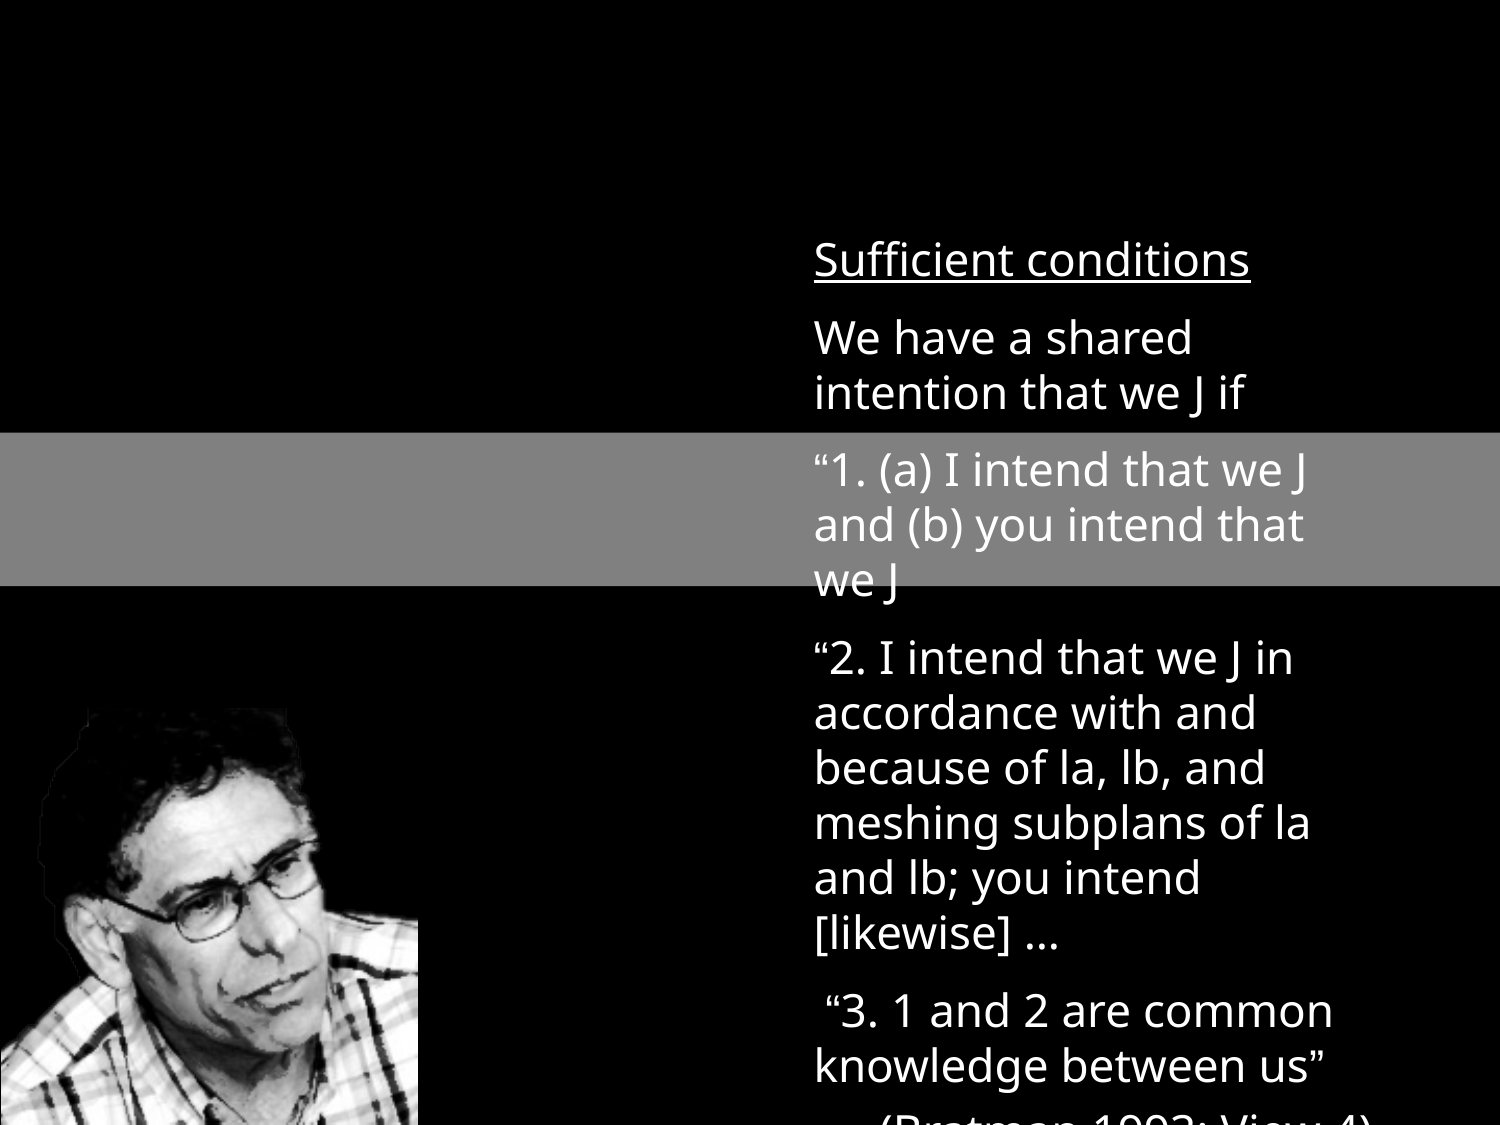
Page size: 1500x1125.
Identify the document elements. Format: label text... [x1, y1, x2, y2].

text_box [1388, 432, 1500, 587]
text_box Sufficient conditions We have a shared intention that we J if “1. (a) I intend that we J and (b) you intend that we J “2. I intend that we J in accordance with and because of la, lb, and meshing subplans of la and lb; you intend [likewise] … “3. 1 and 2 are common knowledge between us” (Bratman 1993: View 4) [798, 90, 1388, 1125]
text_box [0, 432, 798, 587]
picture [0, 707, 419, 1125]
